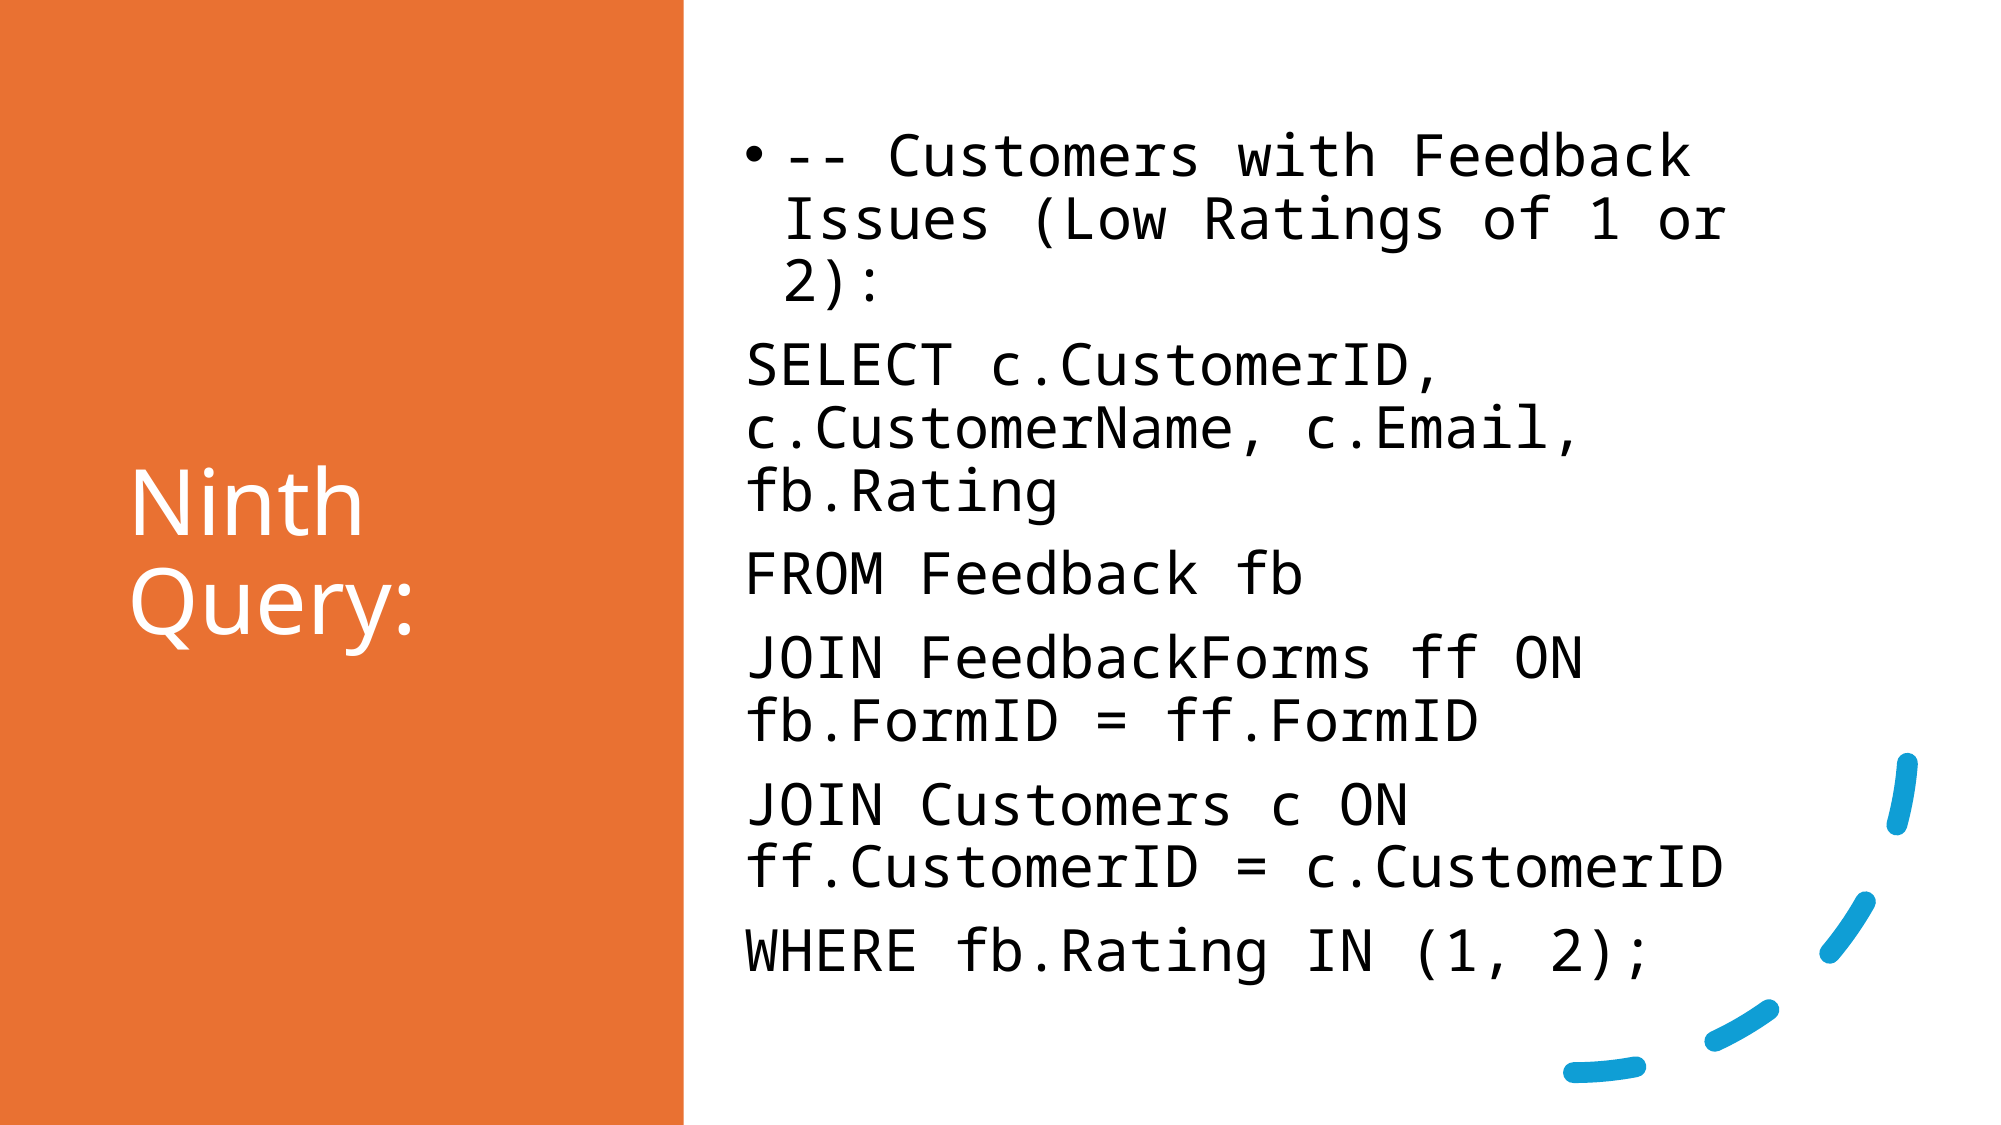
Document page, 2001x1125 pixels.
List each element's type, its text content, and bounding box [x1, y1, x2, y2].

text_box [685, 0, 2000, 1125]
text_box [1572, 1014, 1763, 1074]
title Ninth Query: [112, 97, 638, 1014]
text_box [1863, 736, 1910, 909]
text_box [0, 0, 685, 1125]
list -- Customers with Feedback Issues (Low Ratings of 1 or 2): SELECT c.CustomerID, c.CustomerName, c.Email, fb.Rating FROM Feedback fb JOIN FeedbackForms ff ON fb.FormID = ff.FormID JOIN Customers c ON ff.CustomerID = c.CustomerID WHERE fb.Rating IN (1, 2); [729, 97, 1863, 1014]
